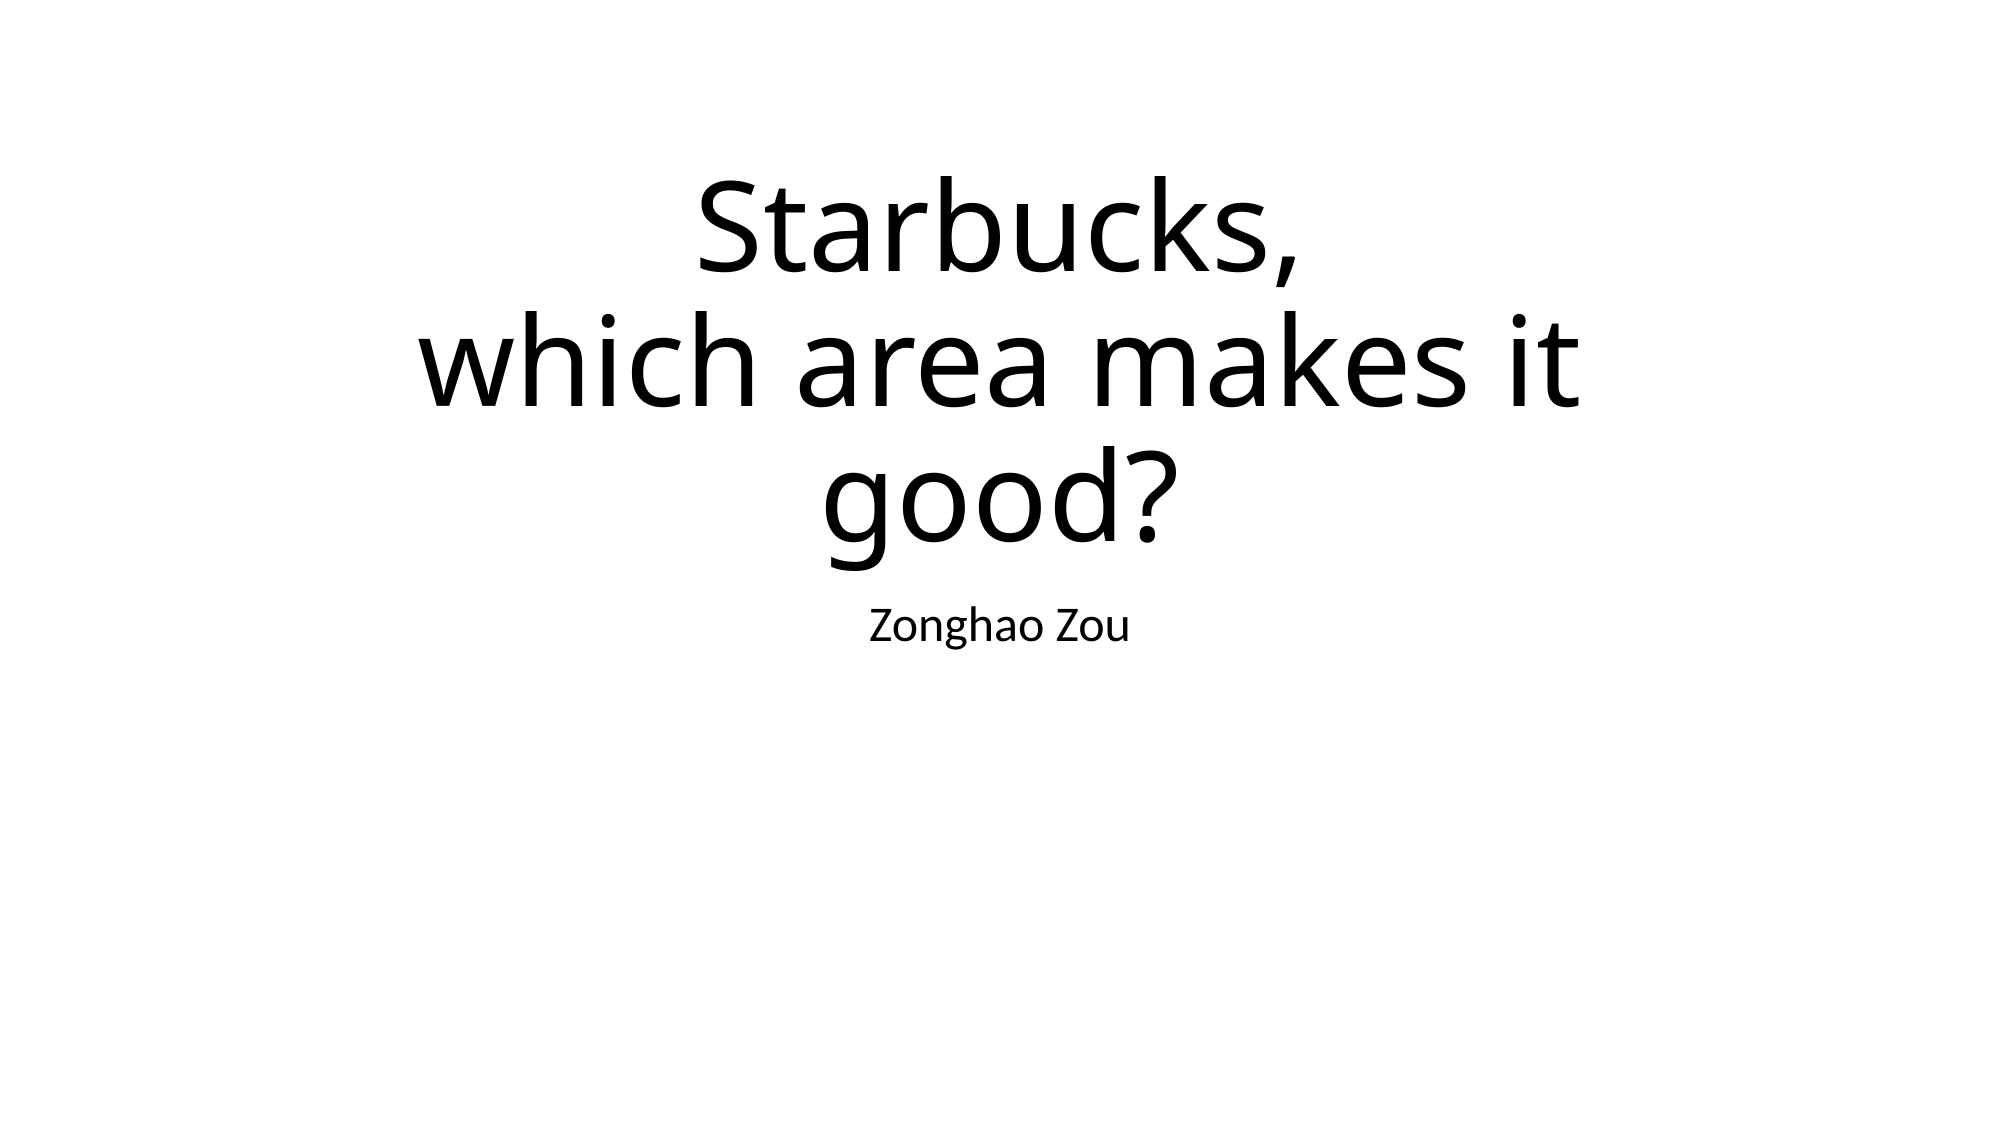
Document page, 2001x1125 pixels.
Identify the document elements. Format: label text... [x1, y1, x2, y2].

title Starbucks, which area makes it good? [249, 184, 1750, 576]
subtitle Zonghao Zou [249, 590, 1750, 863]
